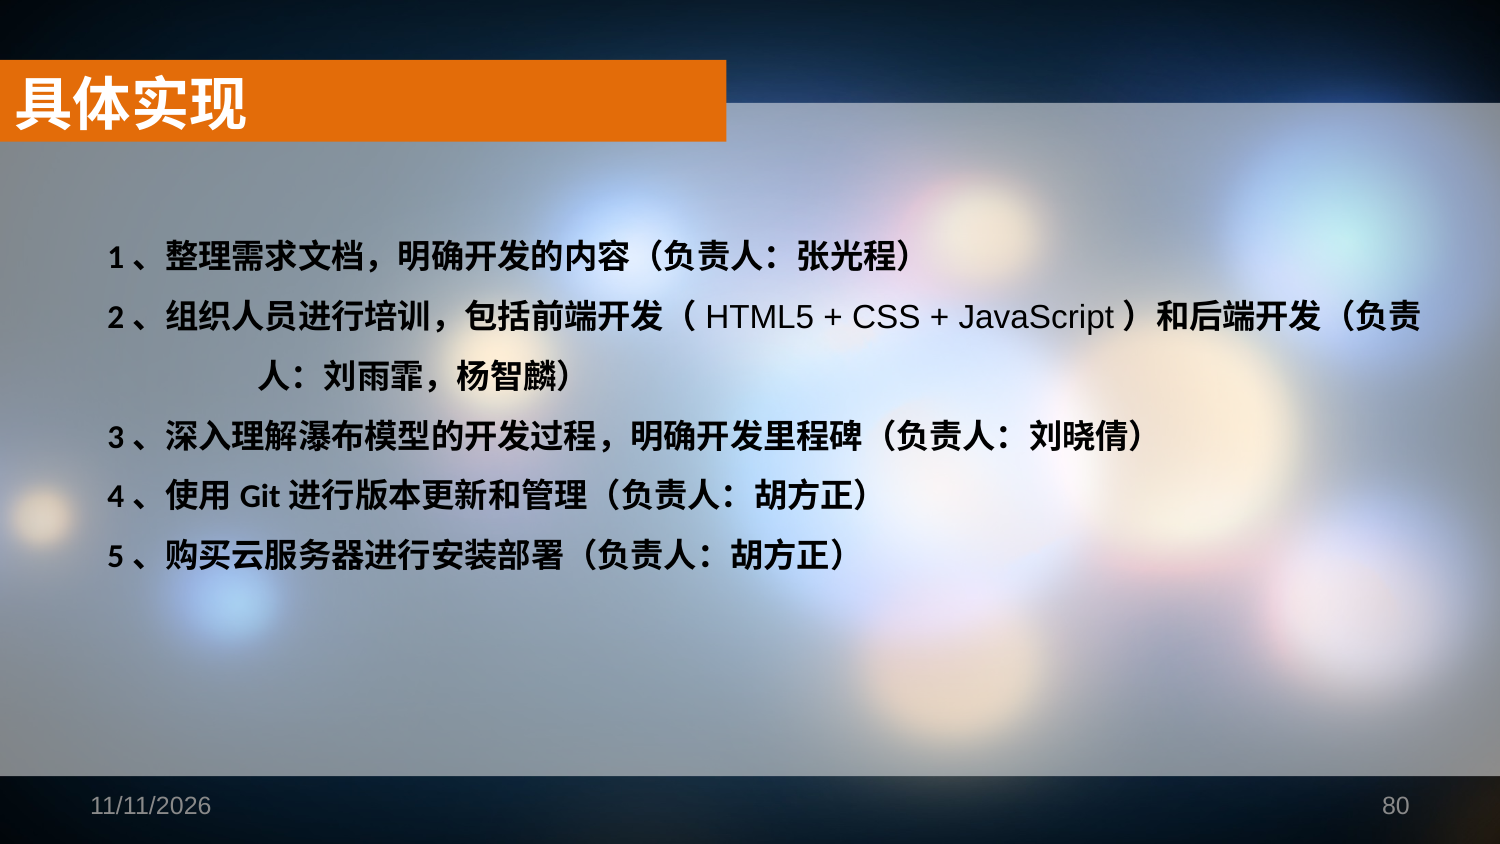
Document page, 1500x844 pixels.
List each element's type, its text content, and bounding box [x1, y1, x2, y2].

picture [0, 0, 1500, 102]
slide_number 80 [1074, 781, 1426, 828]
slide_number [74, 781, 426, 828]
text_box 具体实现 [0, 59, 727, 145]
text_box 1、整理需求文档，明确开发的内容（负责人：张光程） 2、组织人员进行培训，包括前端开发（HTML5 + CSS + JavaScript）和后端开发（负责 人：刘雨霏，杨智麟） 3、深入理解瀑布模型的开发过程，明确开发里程碑（负责人：刘晓倩） 4、使用Git进行版本更新和管理（负责人：胡方正） 5、购买云服务器进行安装部署（负责人：胡方正） [17, 207, 1453, 762]
text_box [0, 102, 1500, 777]
picture [0, 777, 1500, 844]
